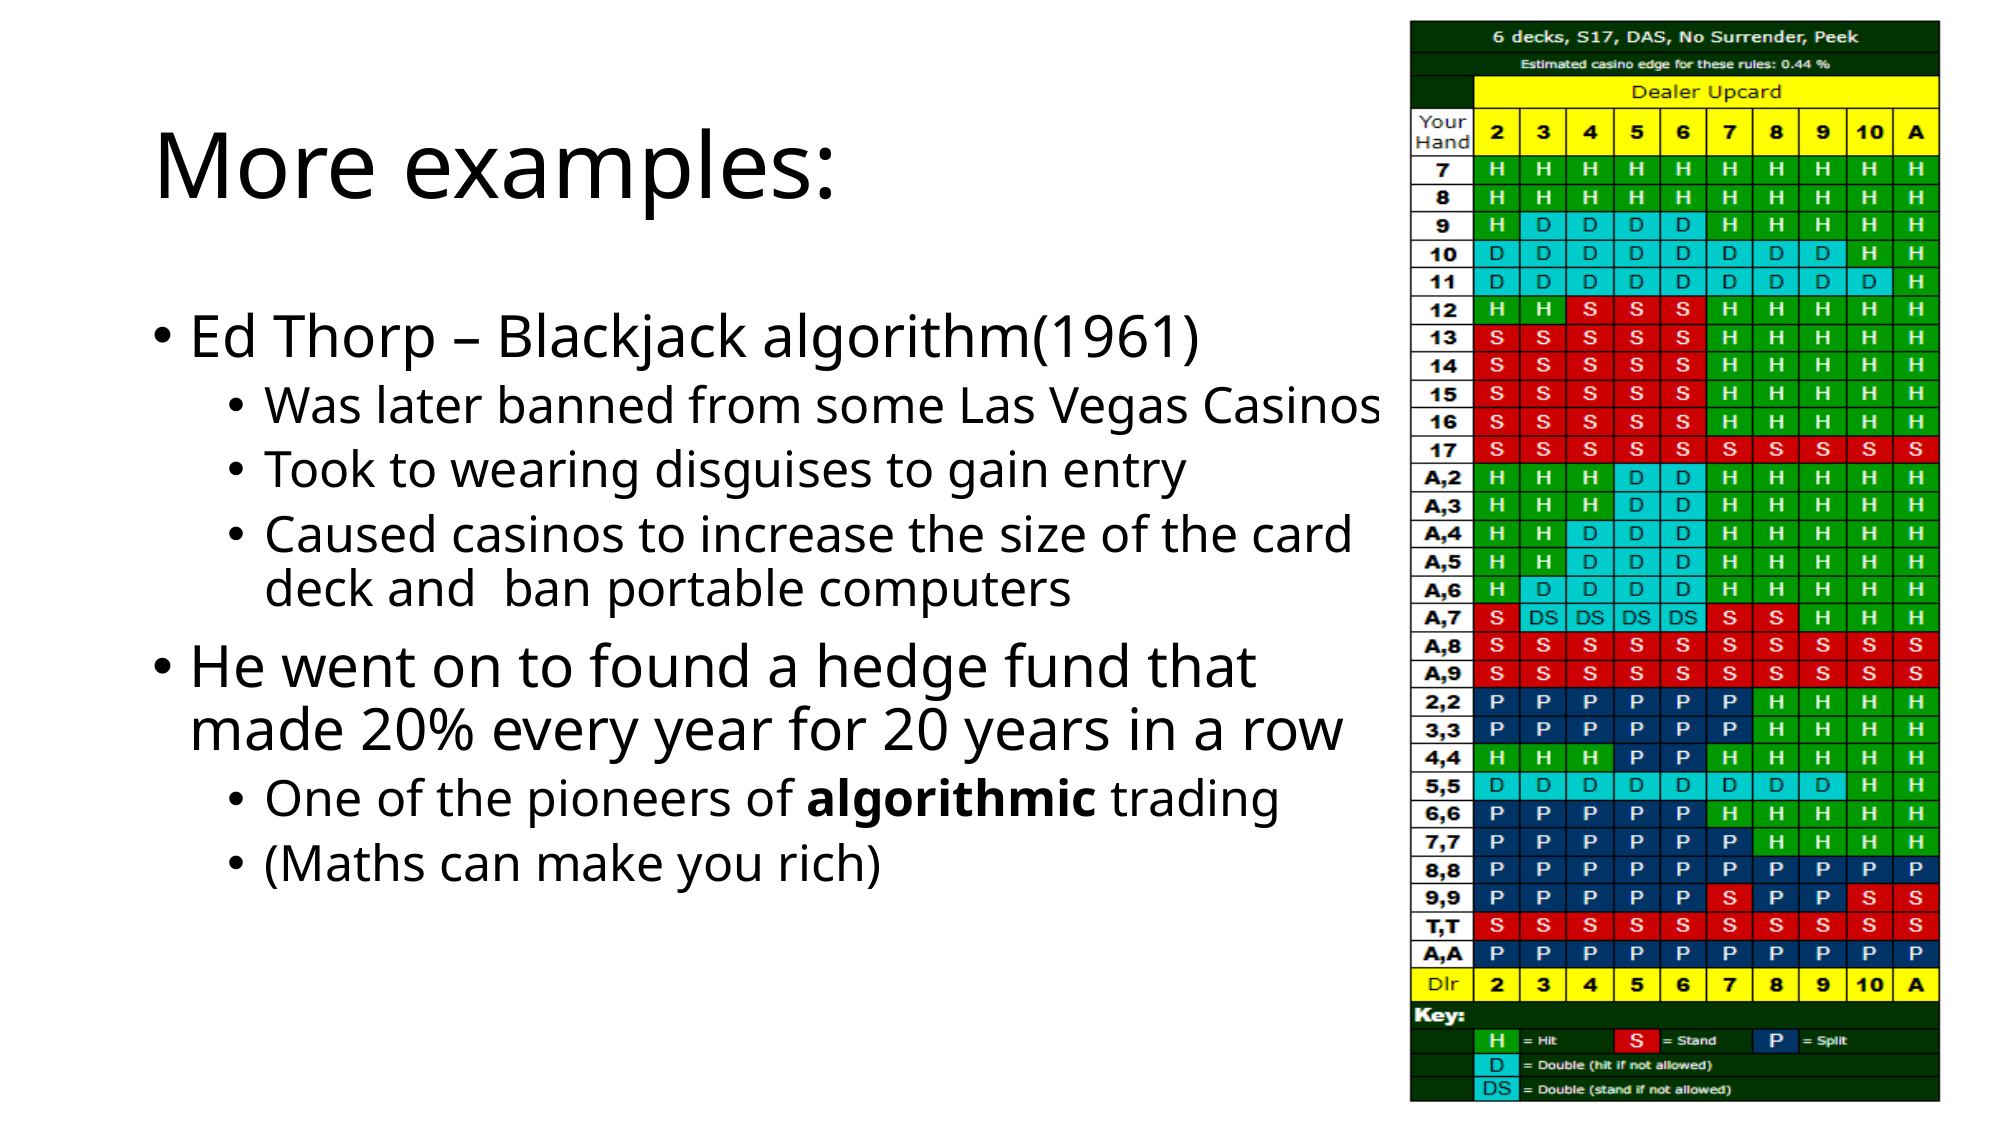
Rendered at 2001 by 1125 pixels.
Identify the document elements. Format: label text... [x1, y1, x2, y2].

title More examples: [137, 59, 1379, 278]
picture [1379, 0, 1947, 1125]
list Ed Thorp – Blackjack algorithm(1961) Was later banned from some Las Vegas Casinos Took to wearing disguises to gain entry Caused casinos to increase the size of the card deck and ban portable computers He went on to found a hedge fund that made 20% every year for 20 years in a row One of the pioneers of algorithmic trading (Maths can make you rich) [137, 299, 1379, 1014]
